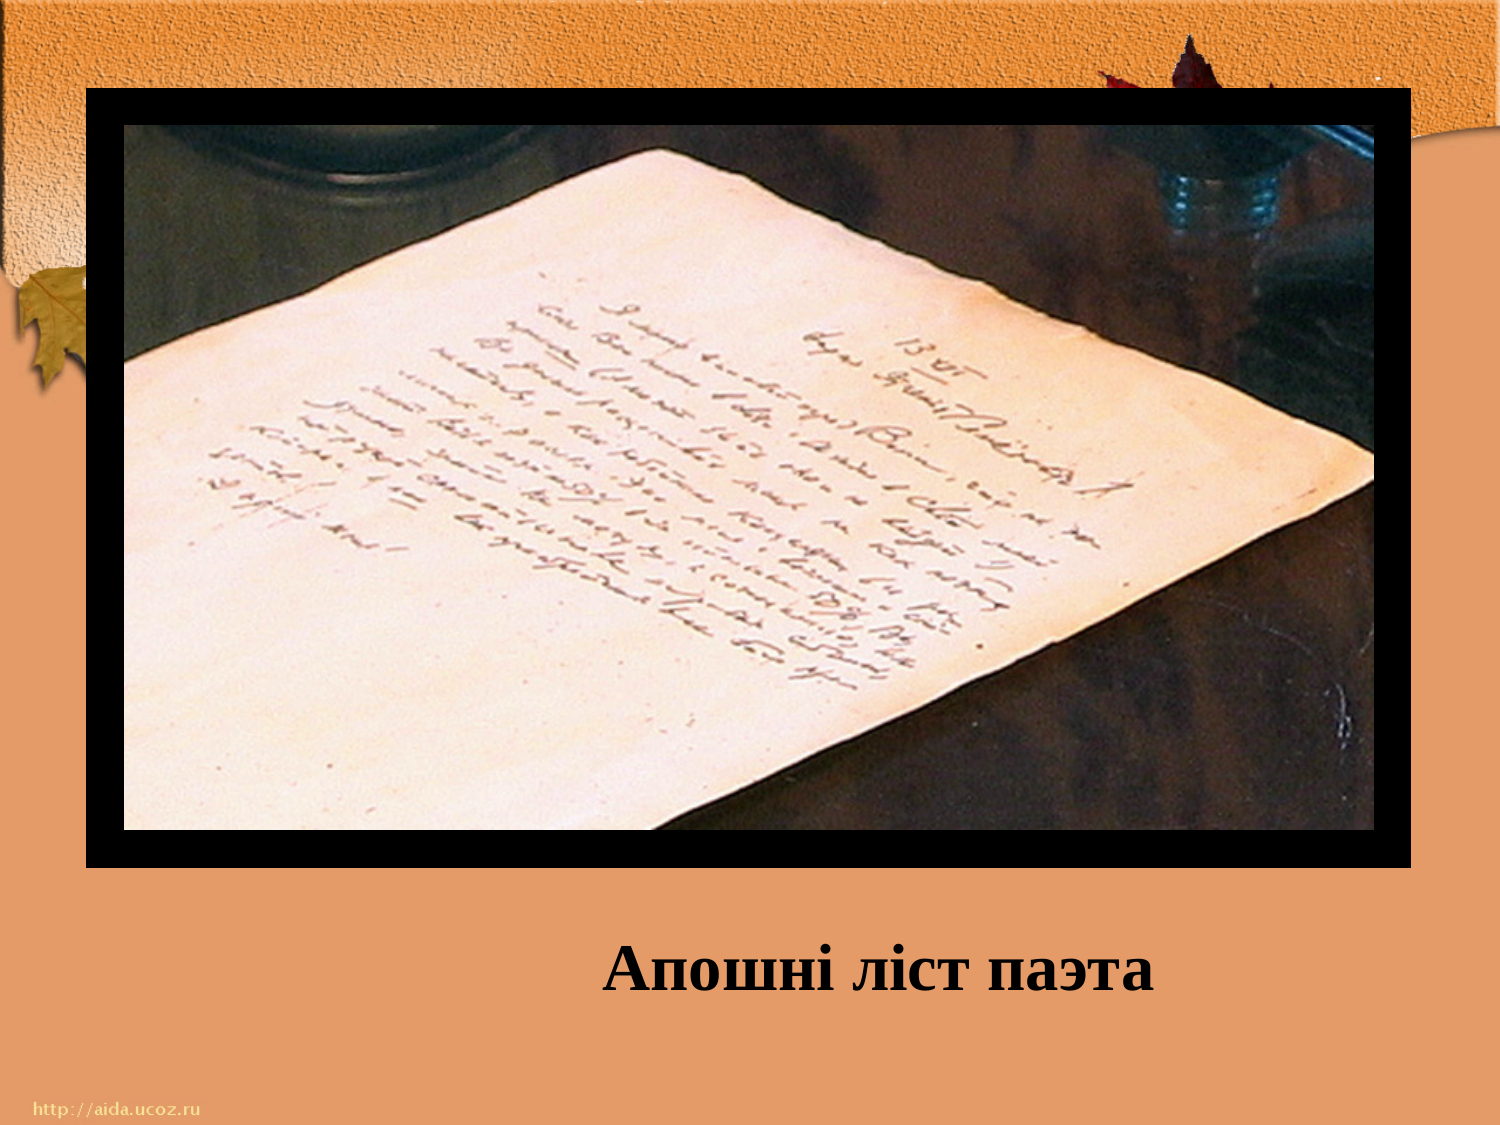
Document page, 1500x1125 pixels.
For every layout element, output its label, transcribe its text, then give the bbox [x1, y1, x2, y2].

picture [0, 0, 1500, 1125]
text_box Апошні ліст паэта [587, 916, 1171, 1012]
